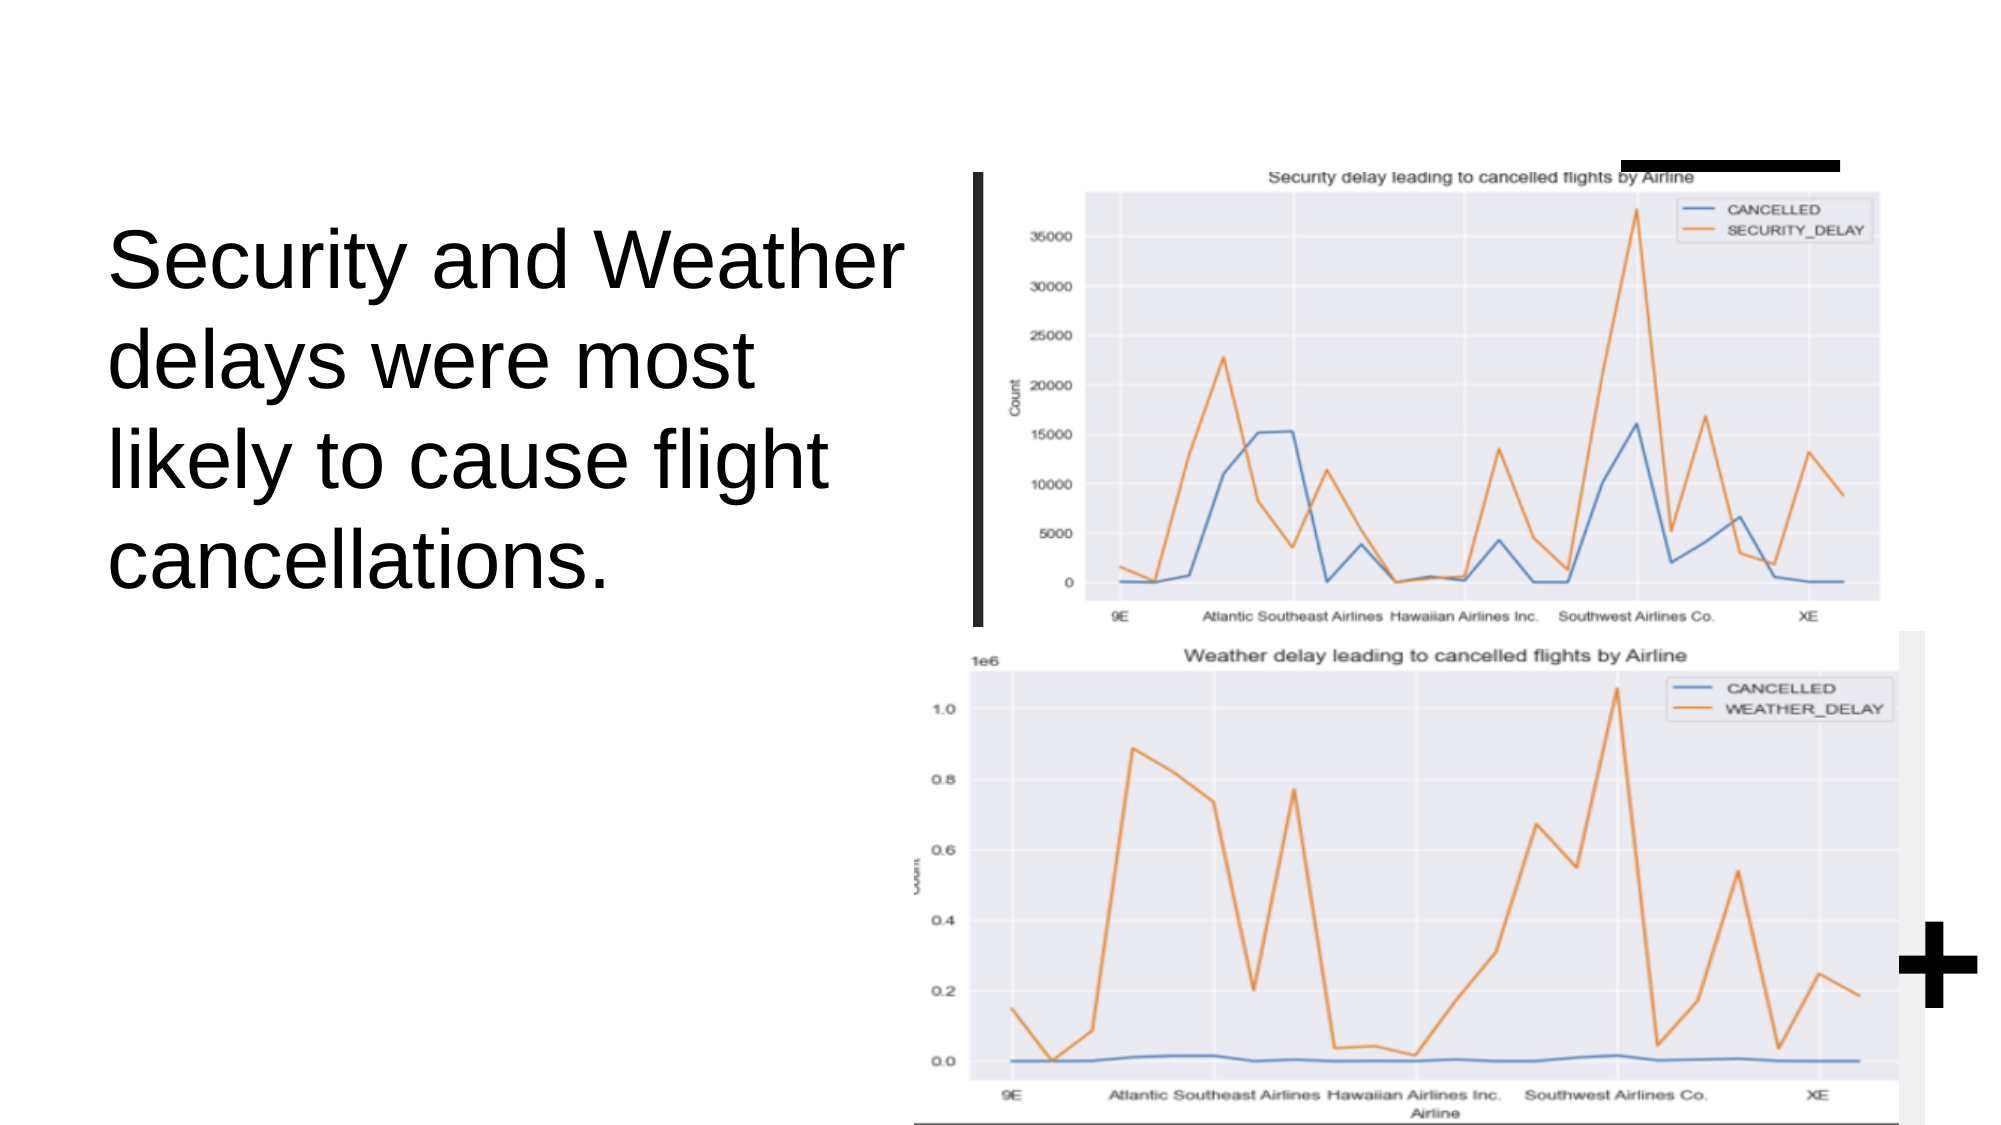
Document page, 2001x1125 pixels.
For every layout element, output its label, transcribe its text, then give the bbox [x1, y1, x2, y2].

title Security and Weather delays were most likely to cause flight cancellations. [92, 197, 934, 814]
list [973, 172, 1942, 631]
picture [913, 627, 1899, 1125]
